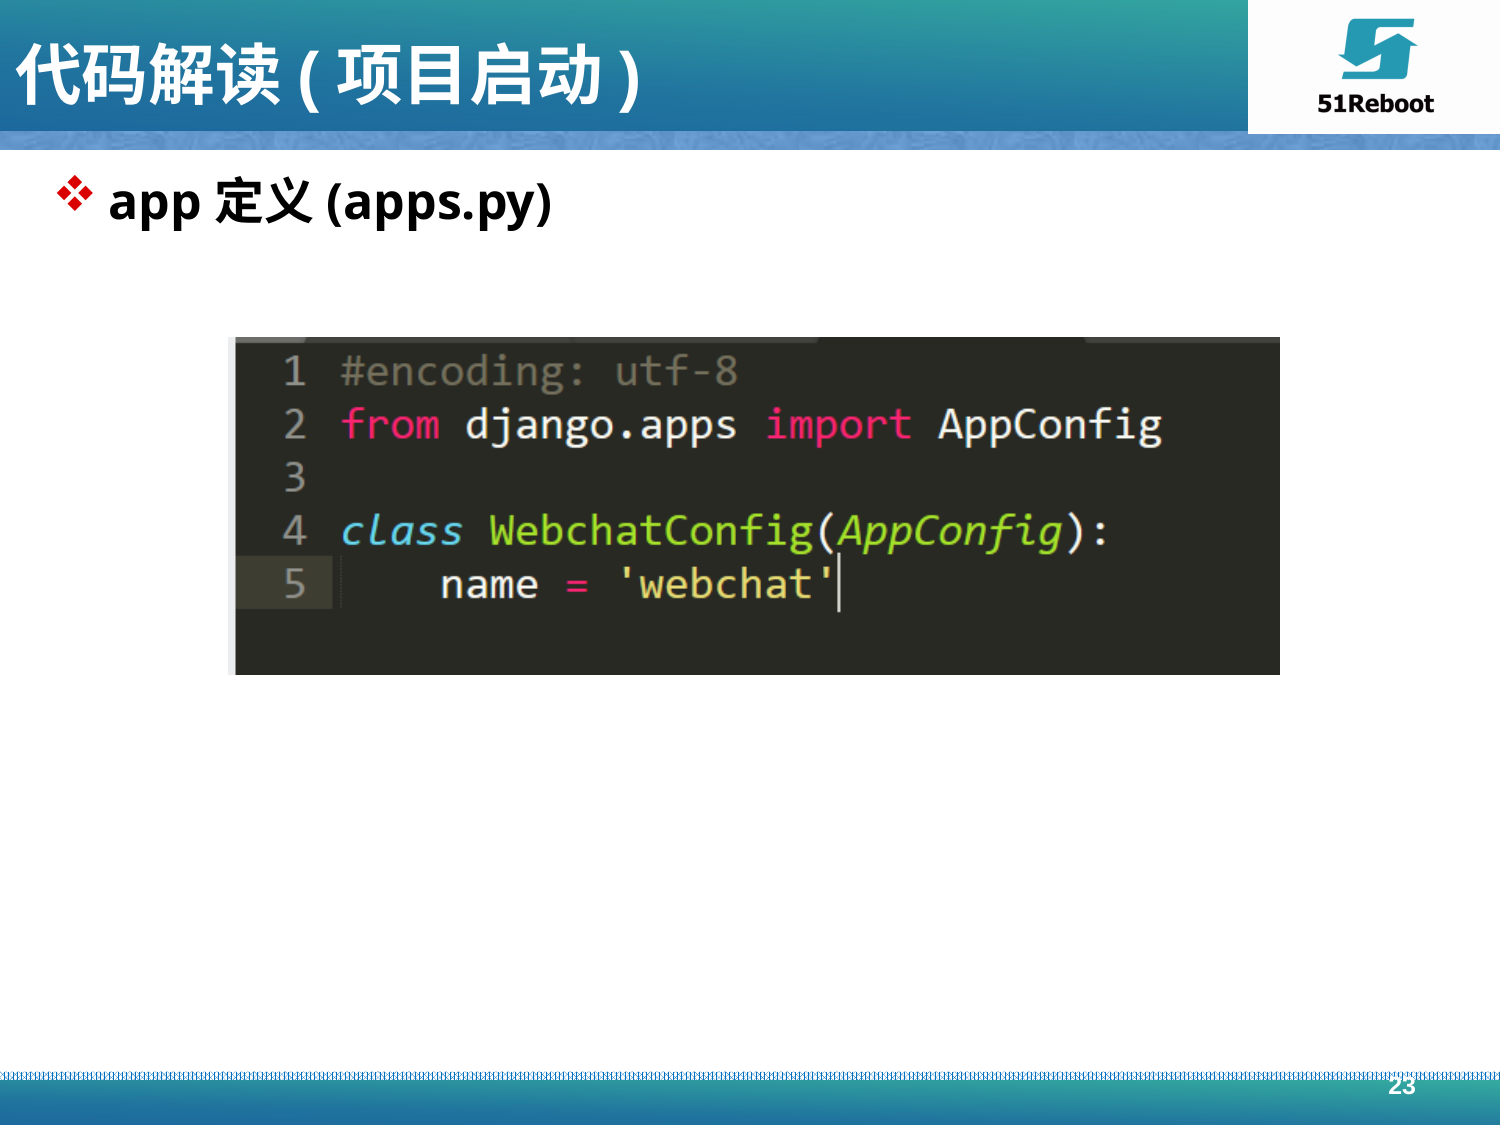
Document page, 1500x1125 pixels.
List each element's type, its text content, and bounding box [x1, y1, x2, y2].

picture [0, 0, 1500, 150]
picture [227, 337, 1280, 676]
picture [0, 1080, 1500, 1125]
list app定义(apps.py) [37, 162, 1463, 1051]
title 代码解读(项目启动) [0, 24, 1038, 121]
